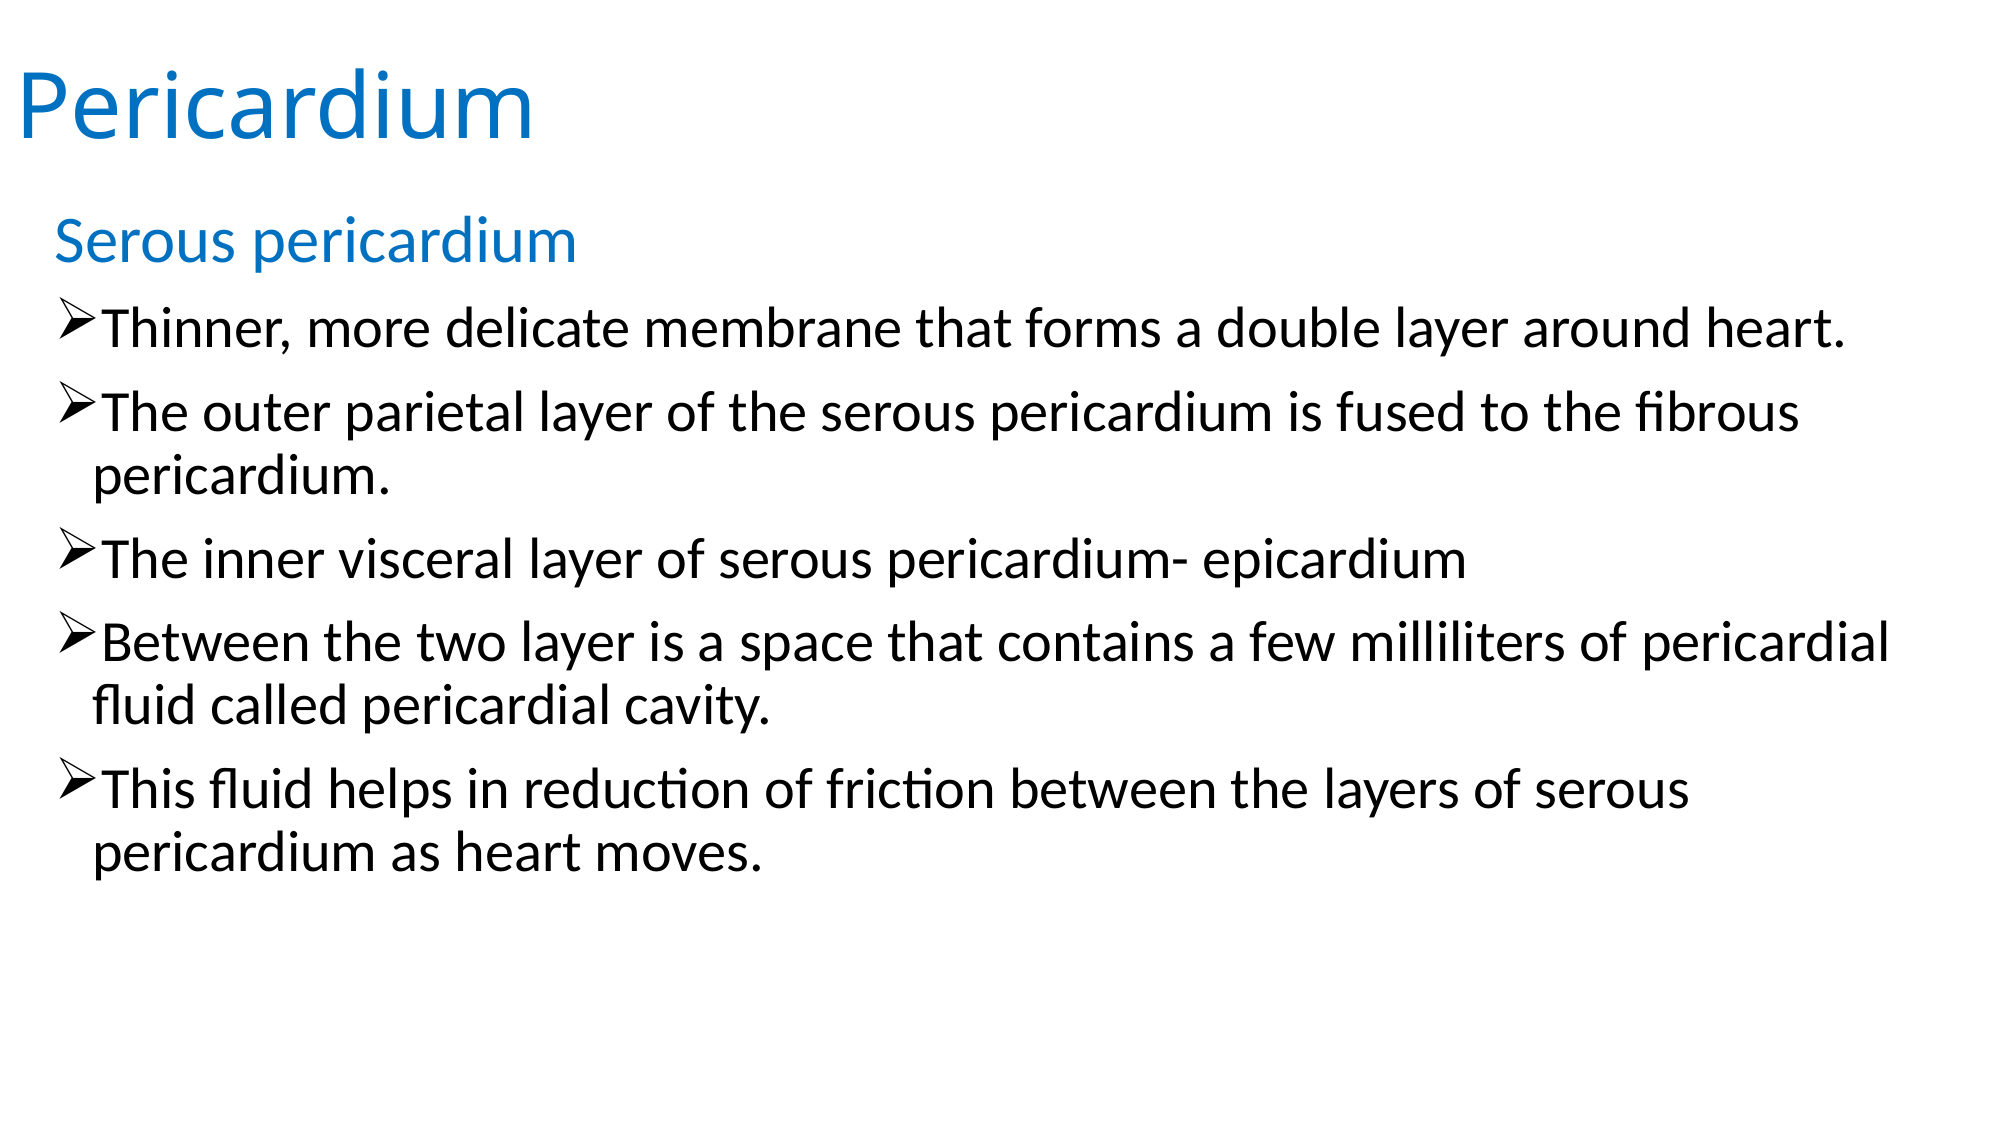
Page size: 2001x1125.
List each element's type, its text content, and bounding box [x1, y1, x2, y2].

title Pericardium [0, 0, 1725, 218]
list Serous pericardium Thinner, more delicate membrane that forms a double layer around heart. The outer parietal layer of the serous pericardium is fused to the fibrous pericardium. The inner visceral layer of serous pericardium- epicardium Between the two layer is a space that contains a few milliliters of pericardial fluid called pericardial cavity. This fluid helps in reduction of friction between the layers of serous pericardium as heart moves. [39, 197, 1966, 1109]
